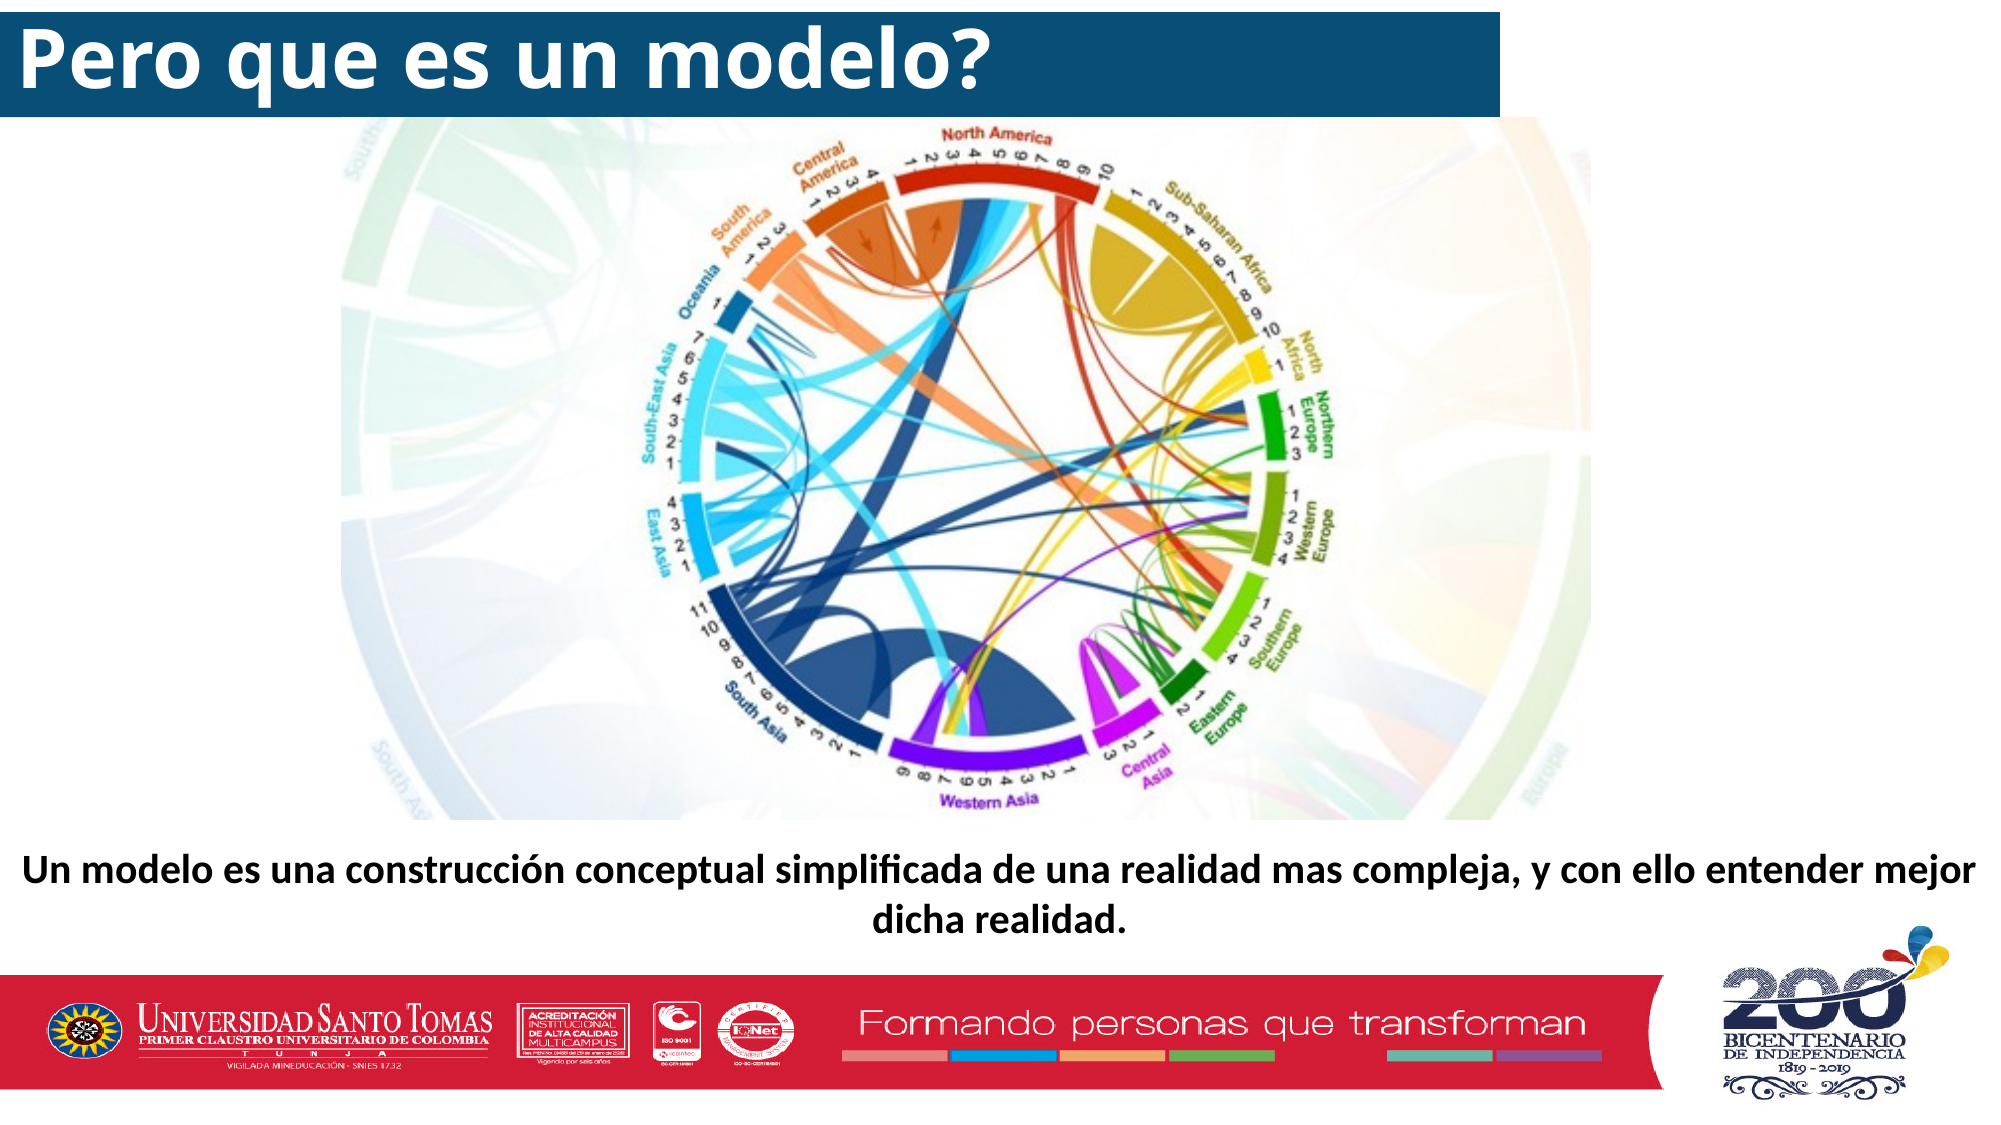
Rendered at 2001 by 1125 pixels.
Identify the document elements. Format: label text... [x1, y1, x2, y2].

picture [0, 949, 2000, 1124]
text_box Un modelo es una construcción conceptual simplificada de una realidad mas compleja, y con ello entender mejor dicha realidad. [0, 833, 2000, 949]
picture [0, 1, 2000, 833]
text_box Pero que es un modelo? [0, 12, 1500, 118]
